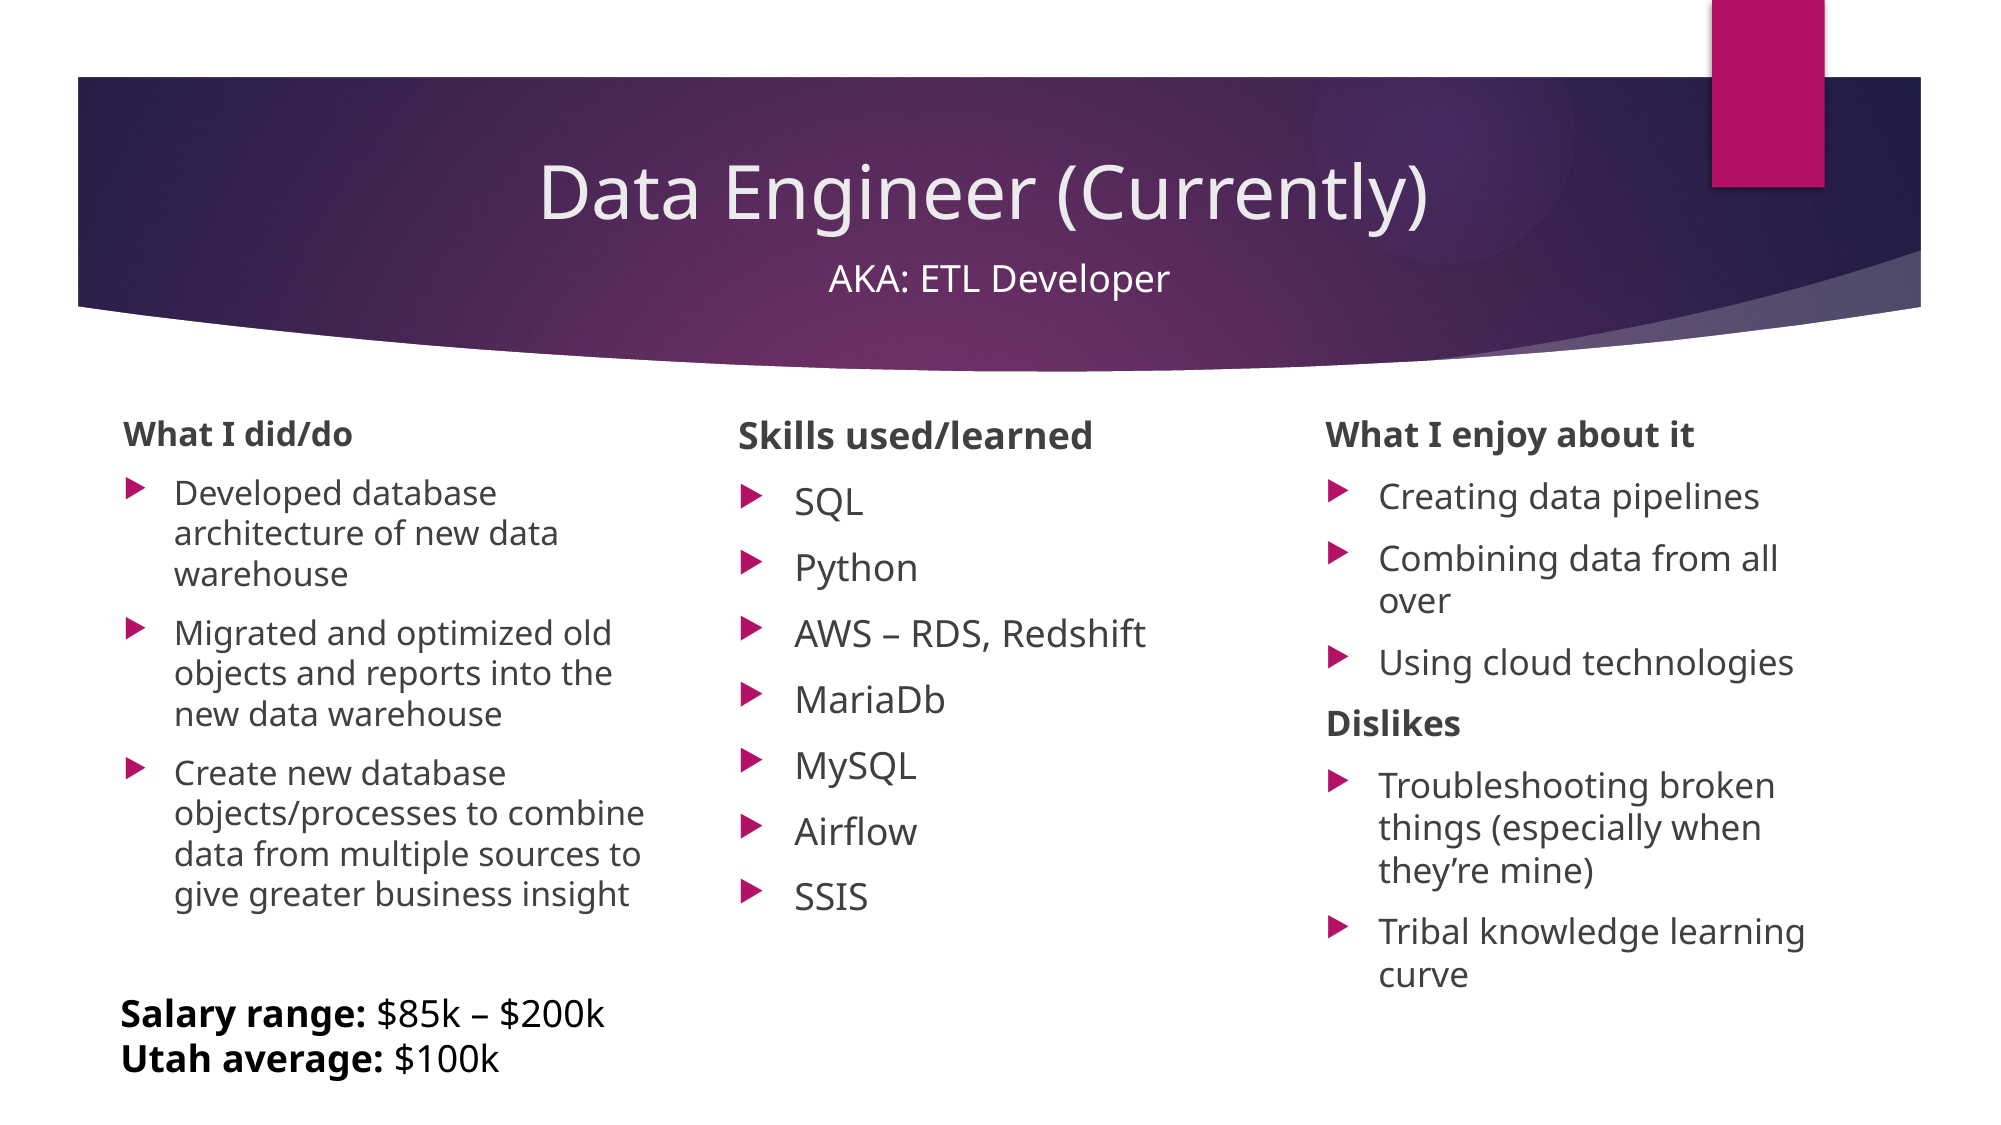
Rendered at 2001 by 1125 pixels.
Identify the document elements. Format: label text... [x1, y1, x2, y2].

text_box What I enjoy about it Creating data pipelines Combining data from all over Using cloud technologies Dislikes Troubleshooting broken things (especially when they’re mine) Tribal knowledge learning curve [1310, 404, 1865, 1005]
title Data Engineer (Currently) [522, 131, 1478, 248]
list Skills used/learned SQL Python AWS – RDS, Redshift MariaDb MySQL Airflow SSIS [723, 404, 1277, 966]
text_box Salary range: $85k – $200k Utah average: $100k [105, 982, 620, 1087]
text_box AKA: ETL Developer [813, 247, 1187, 308]
text_box What I did/do Developed database architecture of new data warehouse Migrated and optimized old objects and reports into the new data warehouse Create new database objects/processes to combine data from multiple sources to give greater business insight [108, 404, 663, 966]
